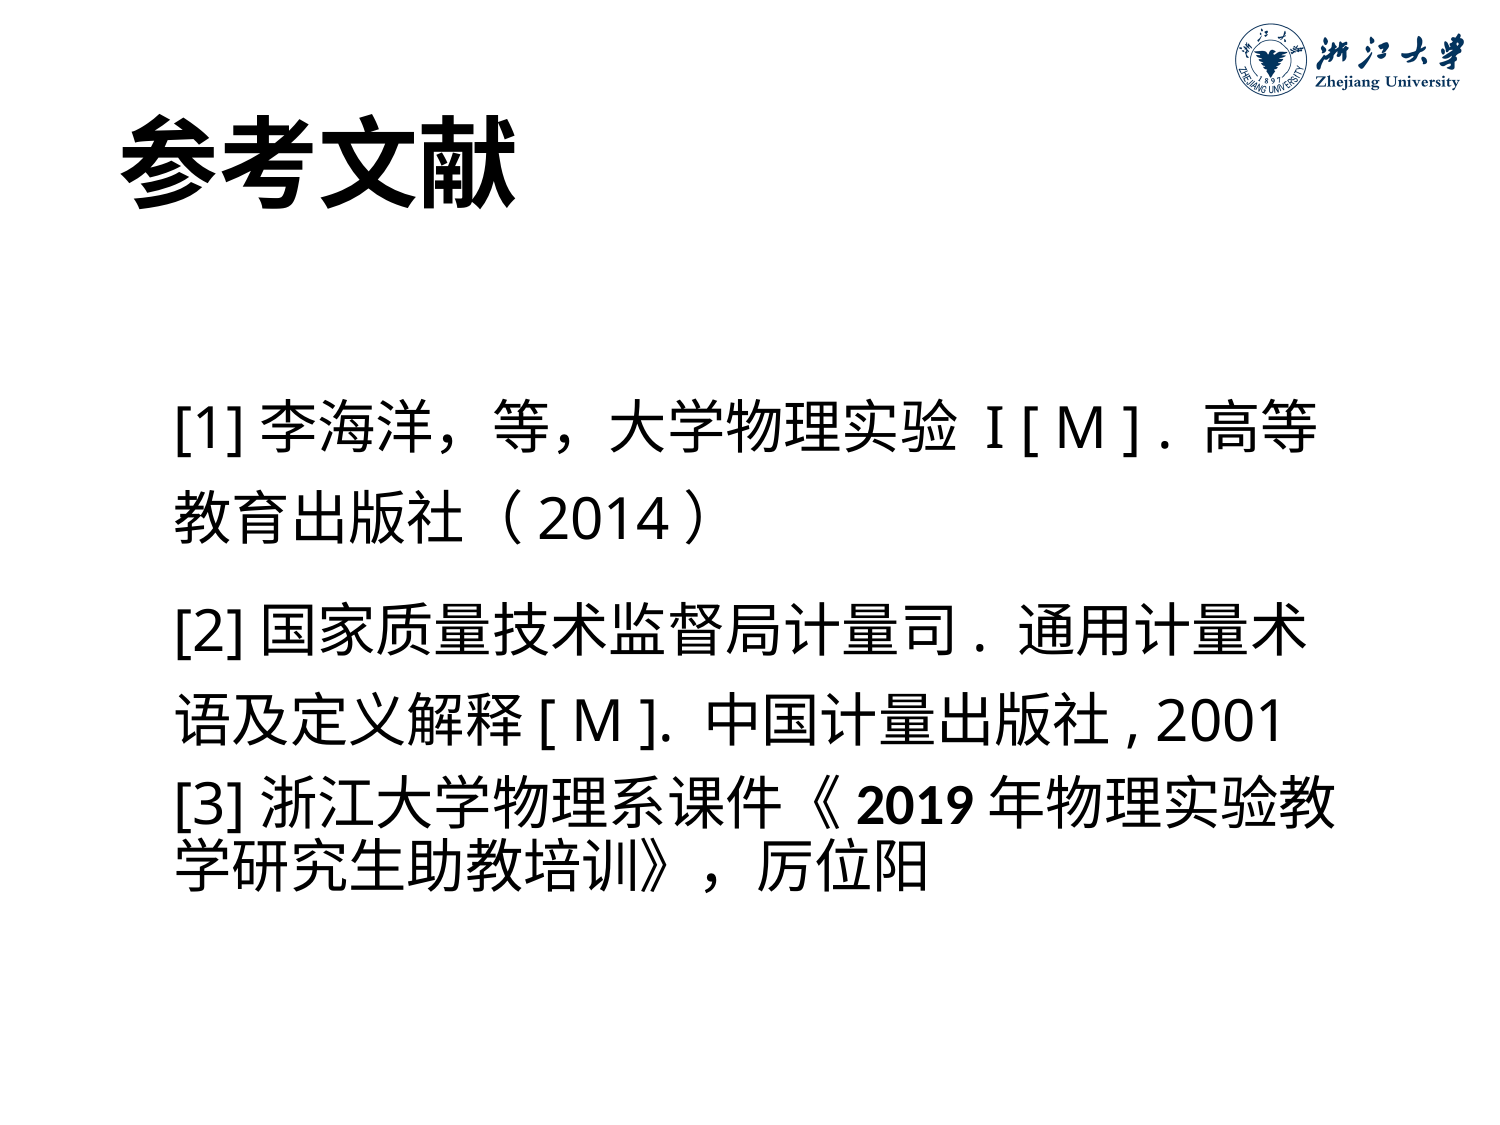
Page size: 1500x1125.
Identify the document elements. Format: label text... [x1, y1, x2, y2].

picture [1223, 12, 1475, 107]
list [1]李海洋，等，大学物理实验 I [ M ] . 高等教育出版社（2014） [2]国家质量技术监督局计量司. 通用计量术语及定义解释[ M ]. 中国计量出版社, 2001 [3]浙江大学物理系课件《2019年物理实验教学研究生助教培训》，厉位阳 [158, 362, 1356, 924]
title 参考文献 [103, 59, 1397, 278]
